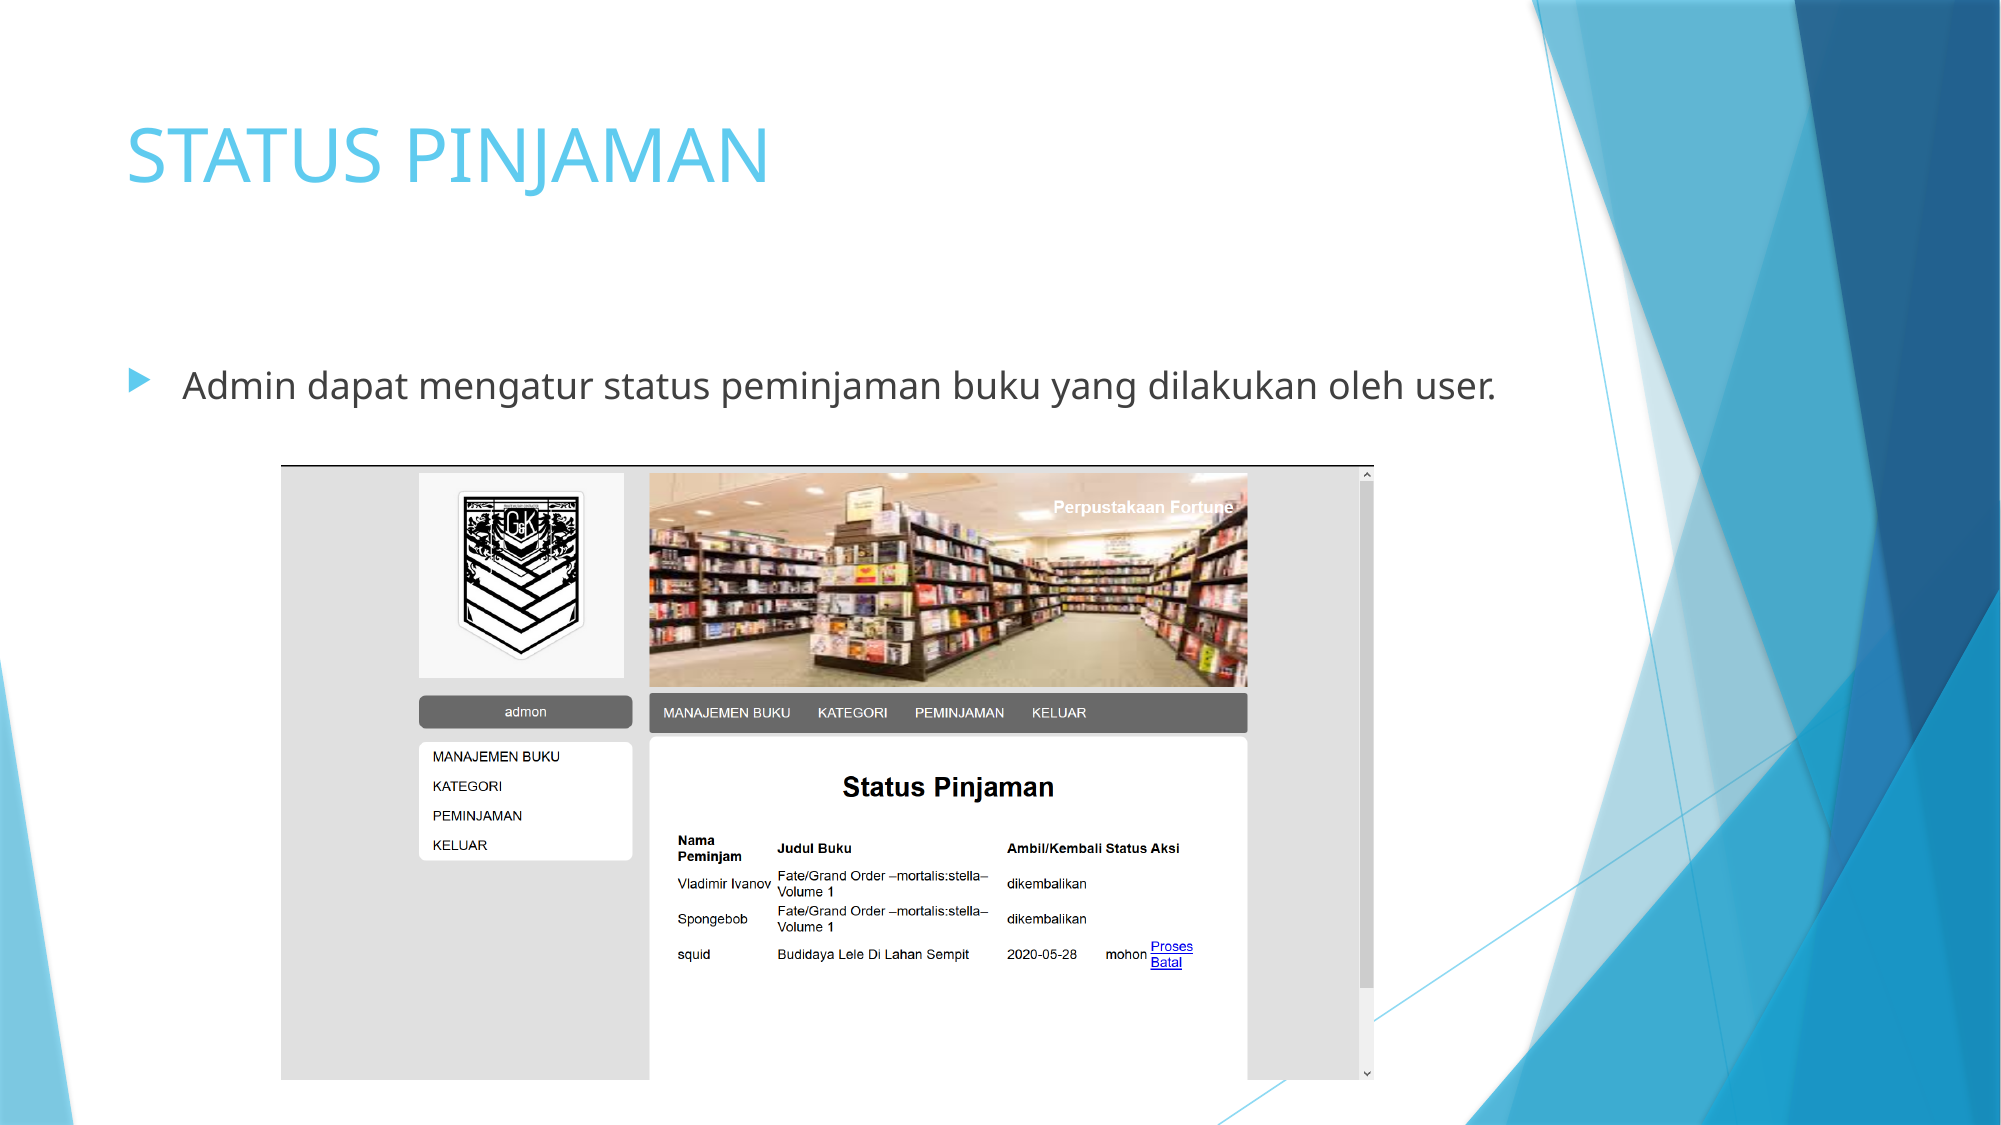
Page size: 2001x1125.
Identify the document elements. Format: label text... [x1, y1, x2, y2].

title STATUS PINJAMAN [111, 99, 1522, 317]
picture [281, 465, 1374, 1081]
list Admin dapat mengatur status peminjaman buku yang dilakukan oleh user. [111, 354, 1522, 992]
